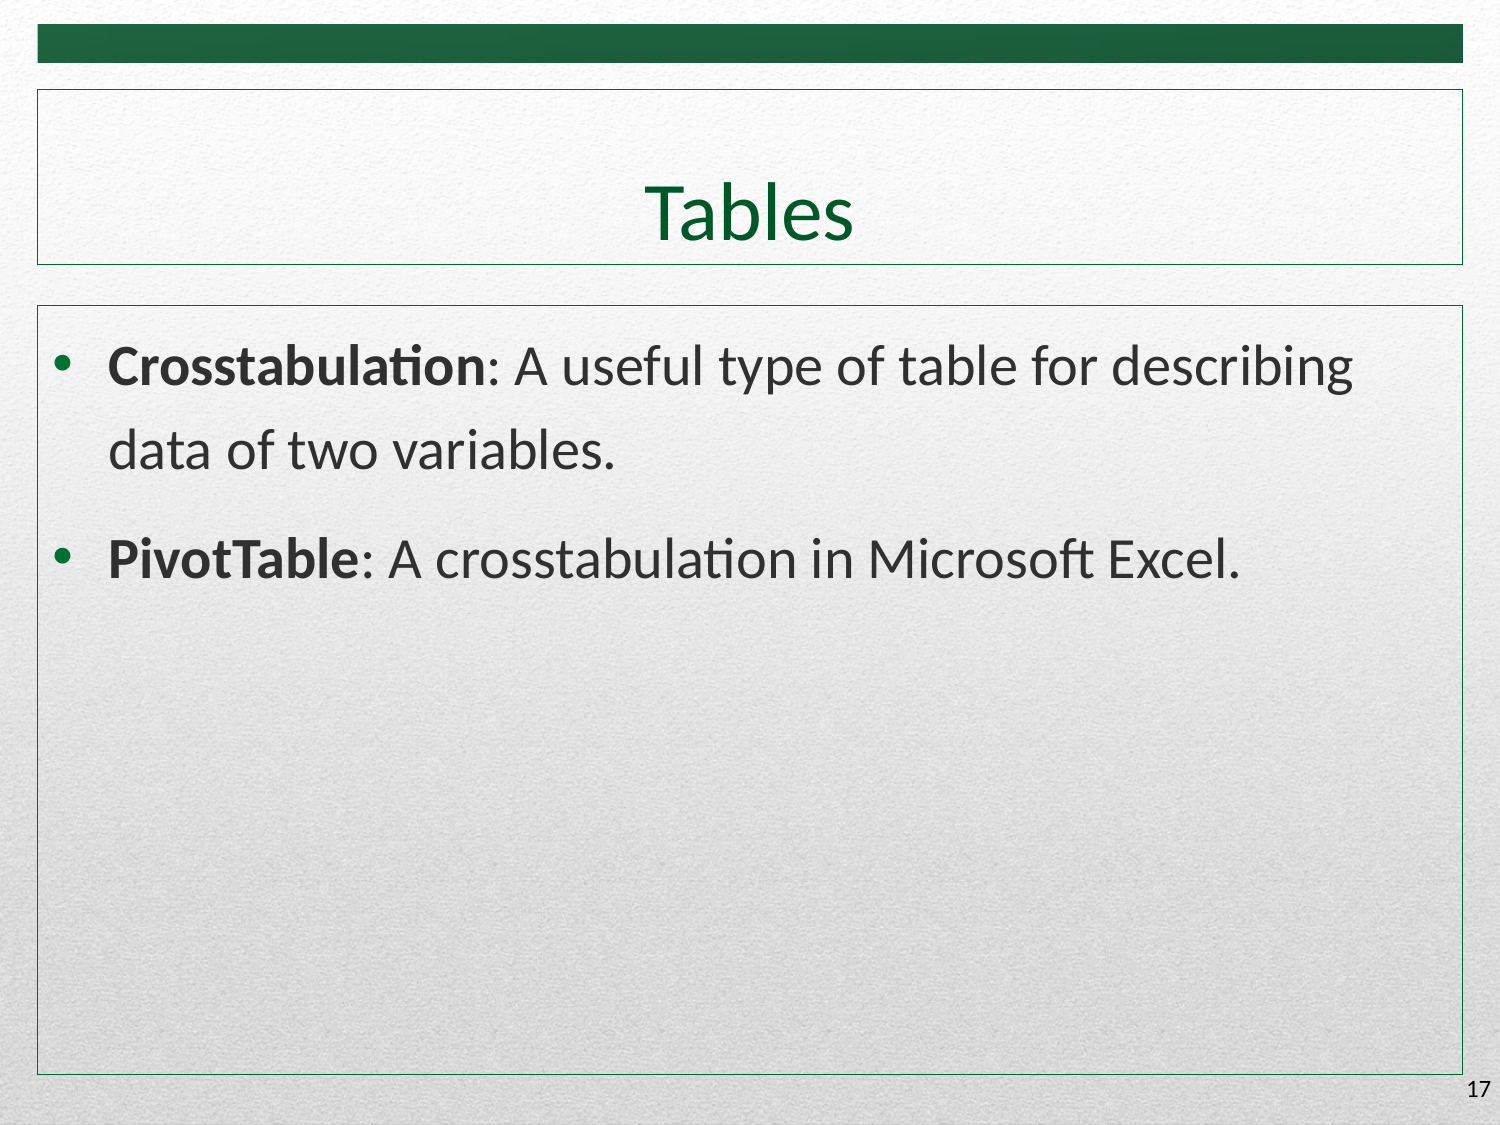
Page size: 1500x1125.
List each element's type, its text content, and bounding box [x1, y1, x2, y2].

title Tables [37, 89, 1463, 265]
slide_number 17 [1381, 1065, 1500, 1125]
picture [37, 24, 1463, 63]
list Crosstabulation: A useful type of table for describing data of two variables. PivotTable: A crosstabulation in Microsoft Excel. [37, 305, 1463, 1075]
